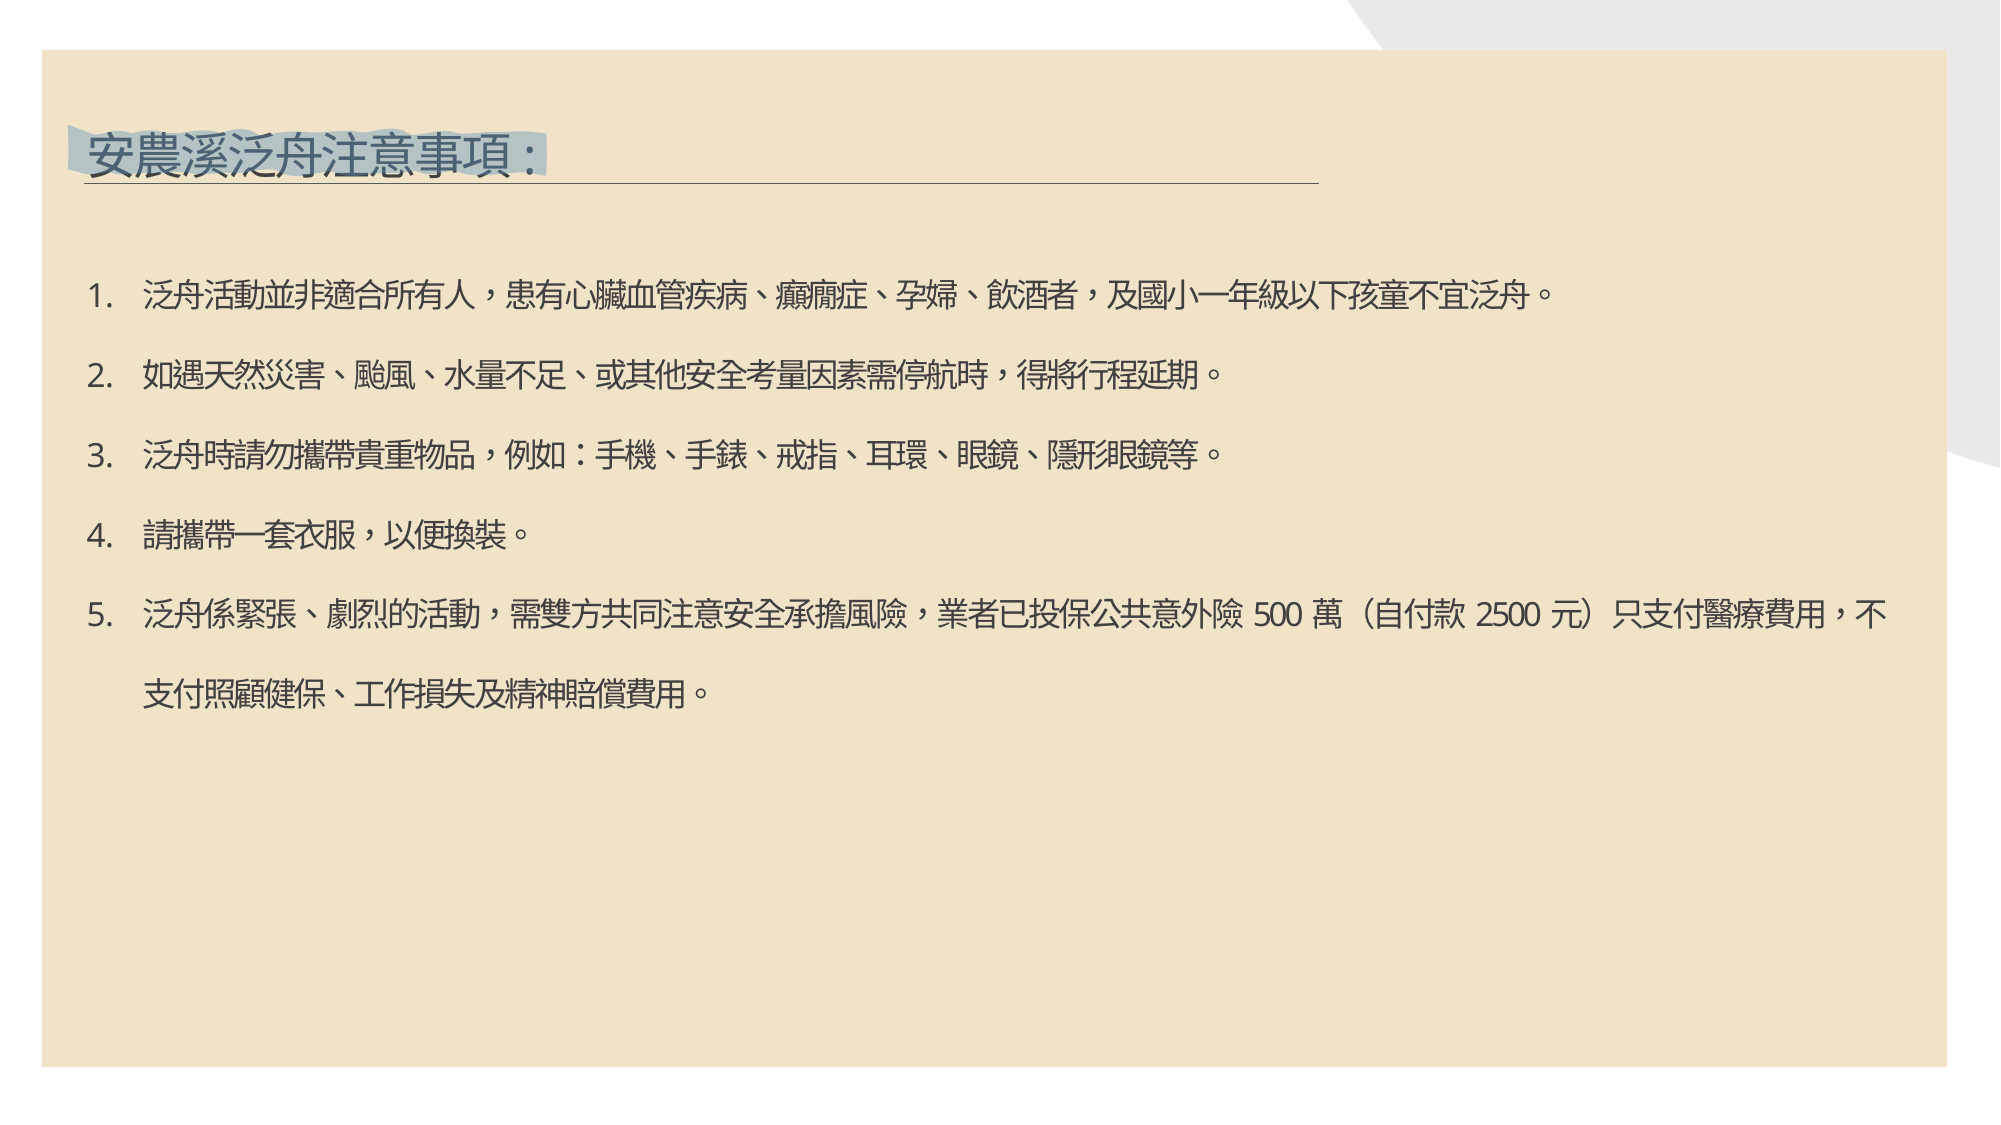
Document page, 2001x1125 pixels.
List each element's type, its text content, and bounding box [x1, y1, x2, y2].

text_box 安農溪泛舟注意事項: [71, 105, 810, 193]
text_box [83, 143, 532, 161]
picture [1253, 0, 2000, 751]
text_box [41, 49, 1948, 1068]
text_box 泛舟活動並非適合所有人，患有心臟血管疾病、癲癇症、孕婦、飲酒者，及國小一年級以下孩童不宜泛舟。 如遇天然災害、颱風、水量不足、或其他安全考量因素需停航時，得將行程延期。 泛舟時請勿攜帶貴重物品，例如：手機、手錶、戒指、耳環、眼鏡、隱形眼鏡等。 請攜帶一套衣服，以便換裝。 泛舟係緊張、劇烈的活動，需雙方共同注意安全承擔風險，業者已投保公共意外險500萬（自付款2500元）只支付醫療費用，不支付照顧健保、工作損失及精神賠償費用。 [71, 226, 1253, 721]
